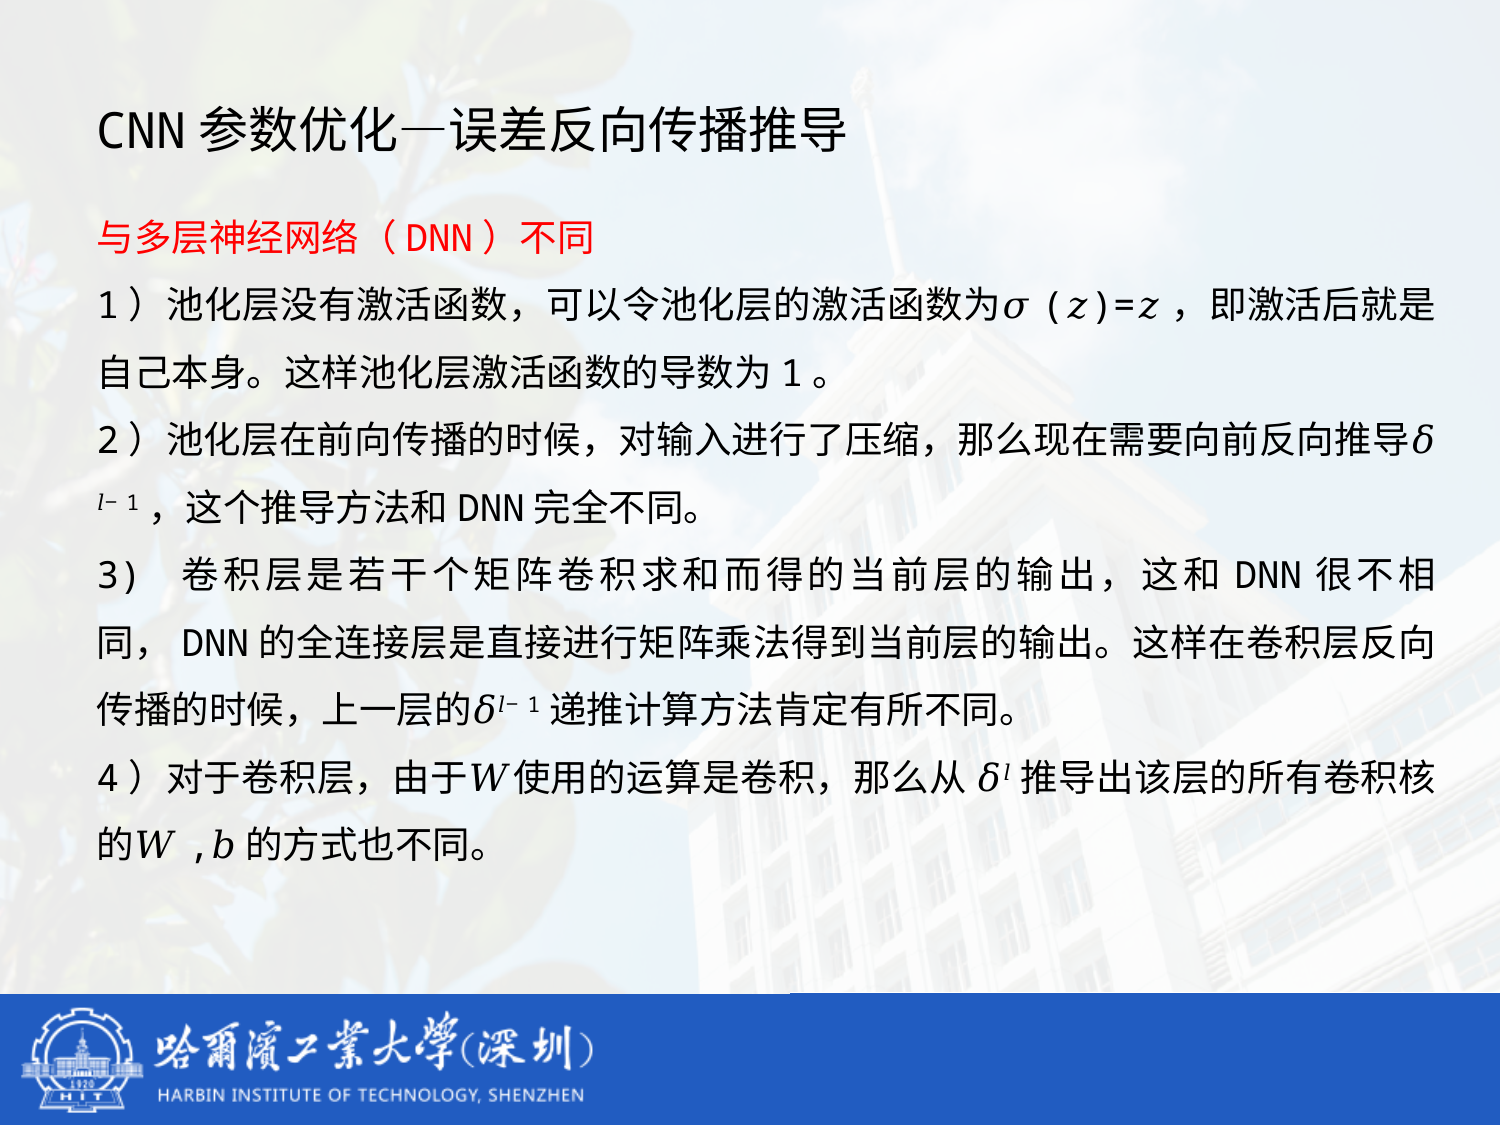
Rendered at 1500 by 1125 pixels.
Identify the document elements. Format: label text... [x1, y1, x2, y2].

picture [0, 992, 1500, 1125]
text_box CNN参数优化—误差反向传播推导 [81, 61, 1451, 167]
text_box 与多层神经网络（DNN）不同 1）池化层没有激活函数，可以令池化层的激活函数为𝜎(𝑧)=𝑧，即激活后就是自己本身。这样池化层激活函数的导数为1。 2）池化层在前向传播的时候，对输入进行了压缩，那么现在需要向前反向推导𝛿𝑙−1，这个推导方法和DNN完全不同。 3) 卷积层是若干个矩阵卷积求和而得的当前层的输出，这和DNN很不相同，DNN的全连接层是直接进行矩阵乘法得到当前层的输出。这样在卷积层反向传播的时候，上一层的𝛿𝑙−1递推计算方法肯定有所不同。 4）对于卷积层，由于𝑊使用的运算是卷积，那么从 𝛿𝑙 推导出该层的所有卷积核的𝑊,𝑏的方式也不同。 [81, 183, 1451, 874]
